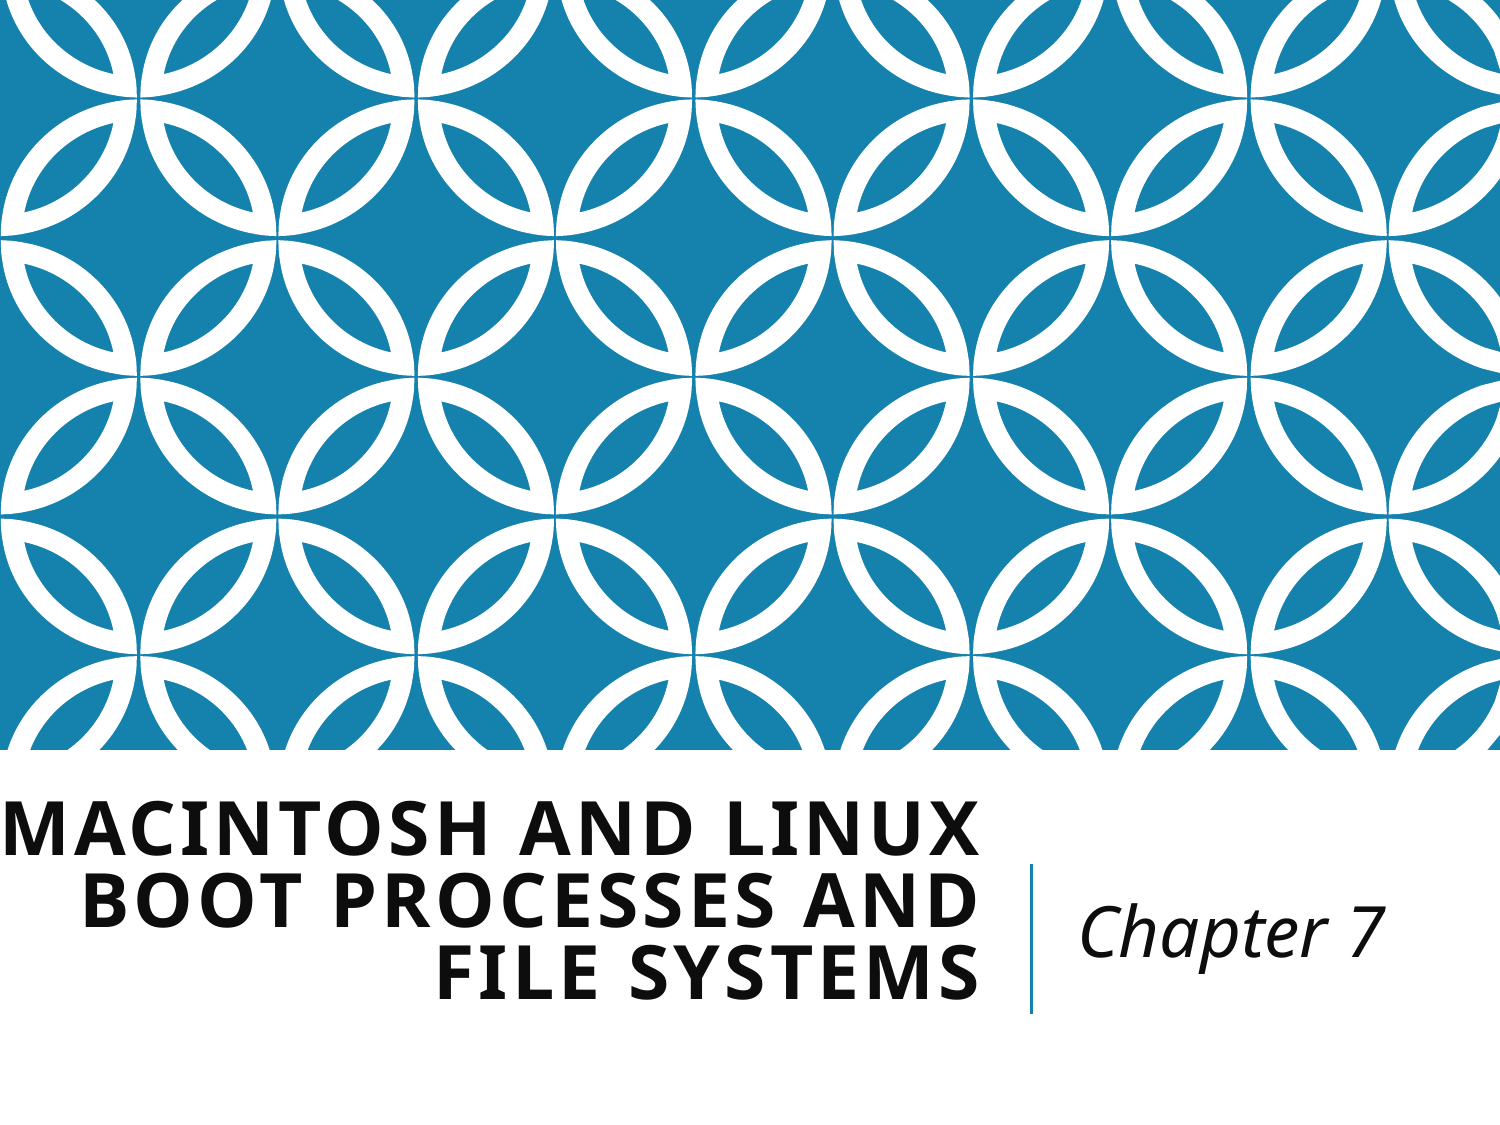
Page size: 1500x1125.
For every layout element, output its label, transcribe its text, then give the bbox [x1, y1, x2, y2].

title Macintosh and Linux Boot Processes and File Systems [0, 812, 1000, 1100]
subtitle Chapter 7 [1062, 825, 1430, 1050]
